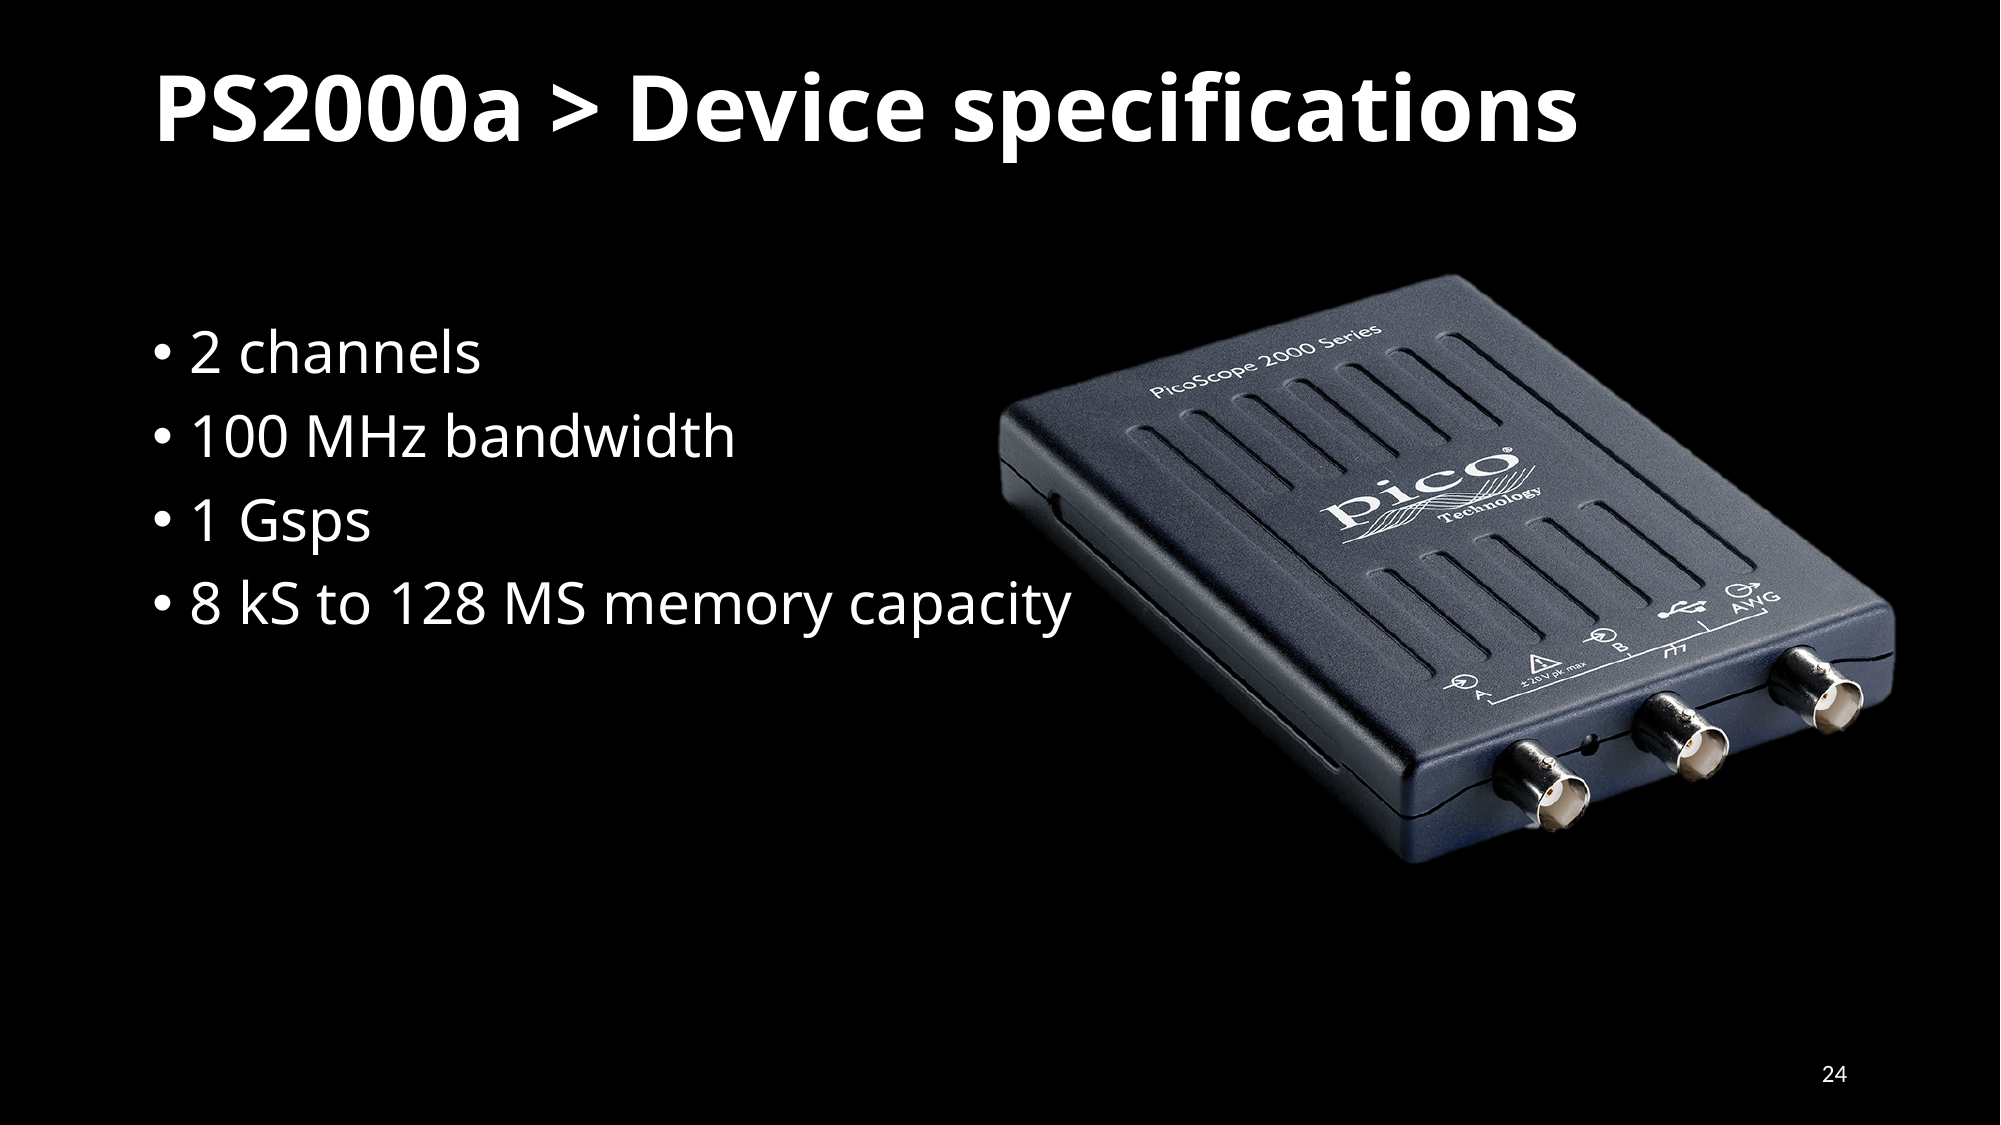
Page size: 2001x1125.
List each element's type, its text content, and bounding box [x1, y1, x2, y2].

list 2 channels 100 MHz bandwidth 1 Gsps 8 kS to 128 MS memory capacity [137, 315, 1863, 1014]
slide_number 24 [1412, 1042, 1863, 1103]
picture [924, 140, 1968, 986]
title PS2000a > Device specifications [137, 3, 1863, 221]
